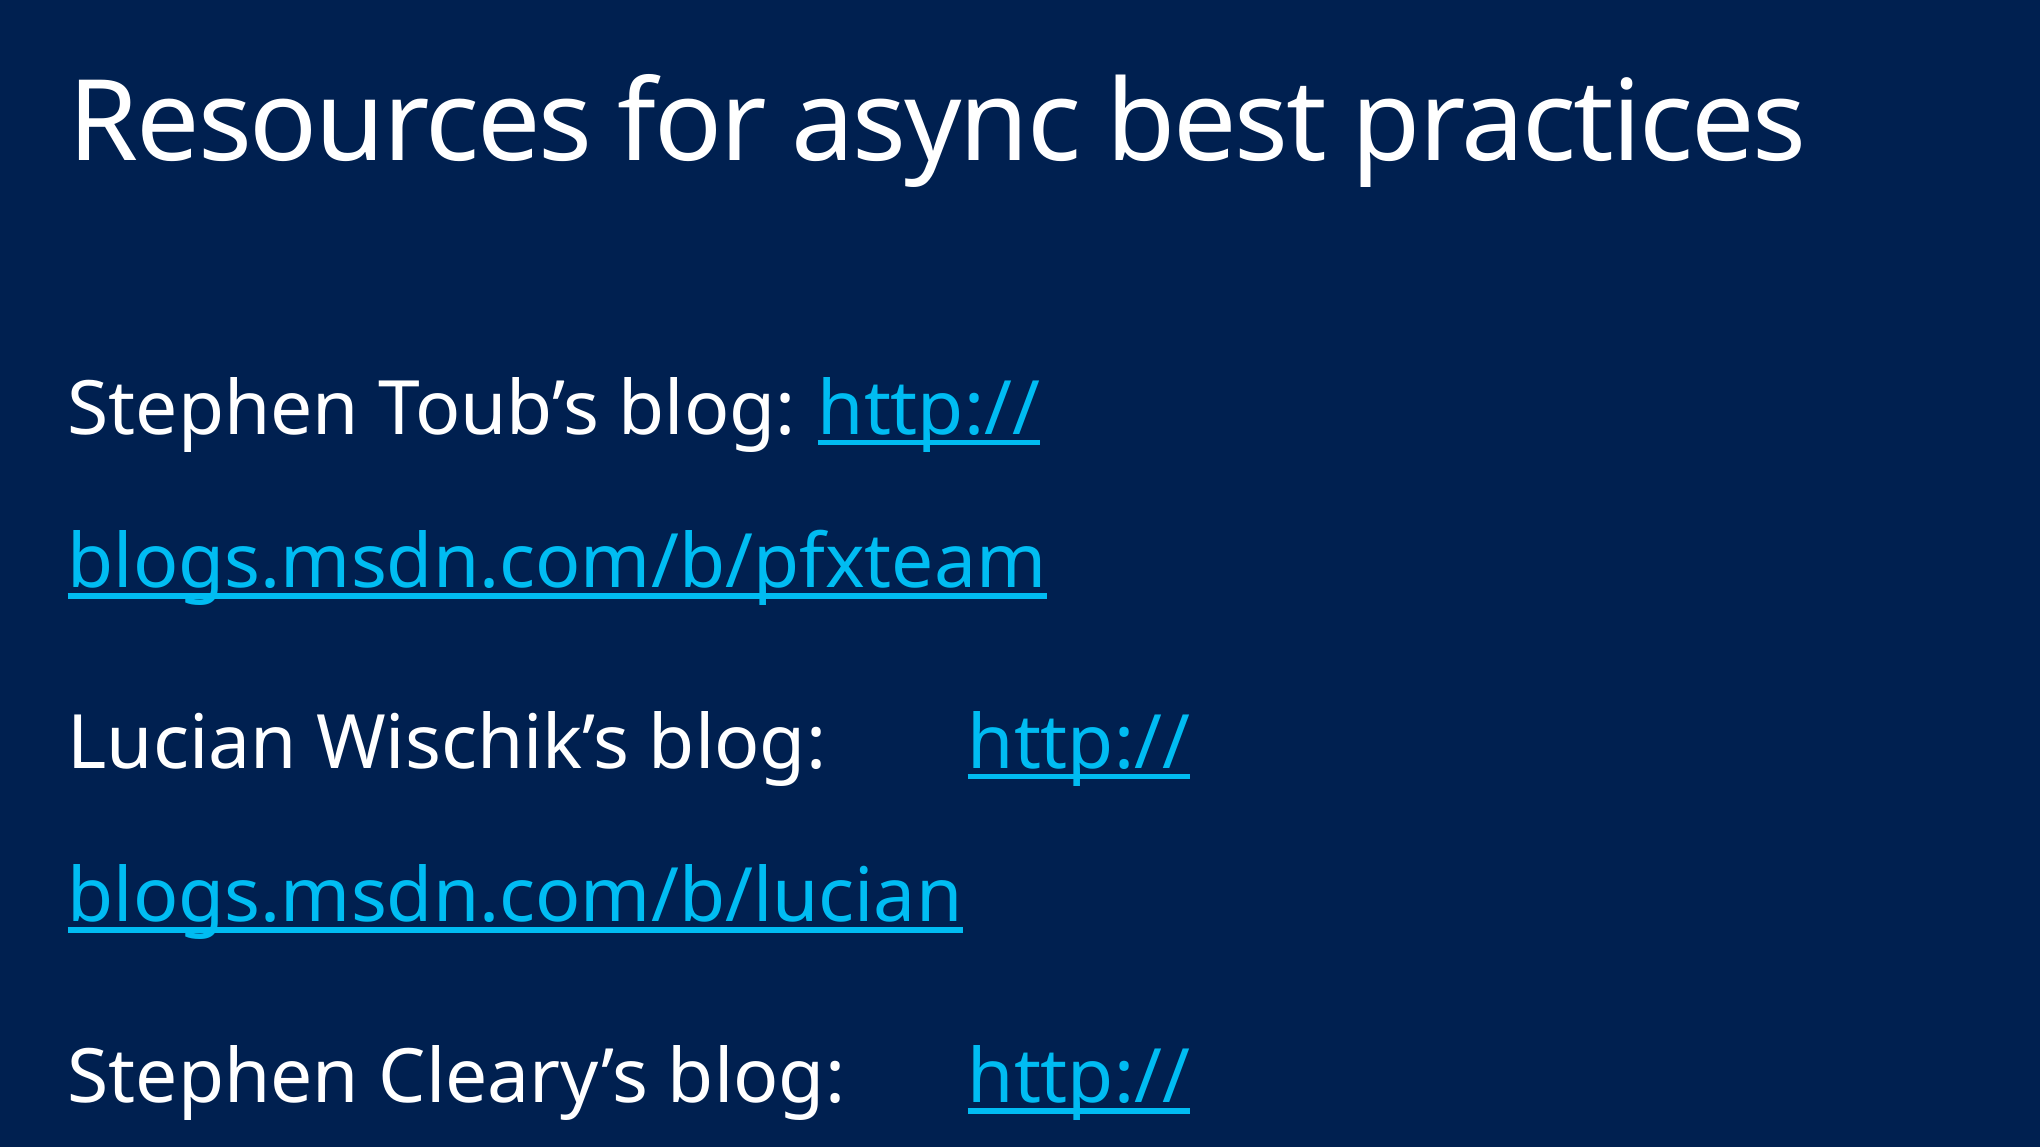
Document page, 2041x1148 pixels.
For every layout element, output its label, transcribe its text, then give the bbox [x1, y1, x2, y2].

title Resources for async best practices [45, 48, 1996, 199]
list Stephen Toub’s blog: http://blogs.msdn.com/b/pfxteam Lucian Wischik’s blog: http://blogs.msdn.com/b/lucian Stephen Cleary’s blog: http://blog.stephencleary.com MSDN: http://msdn.microsoft.com/async [43, 293, 2024, 962]
